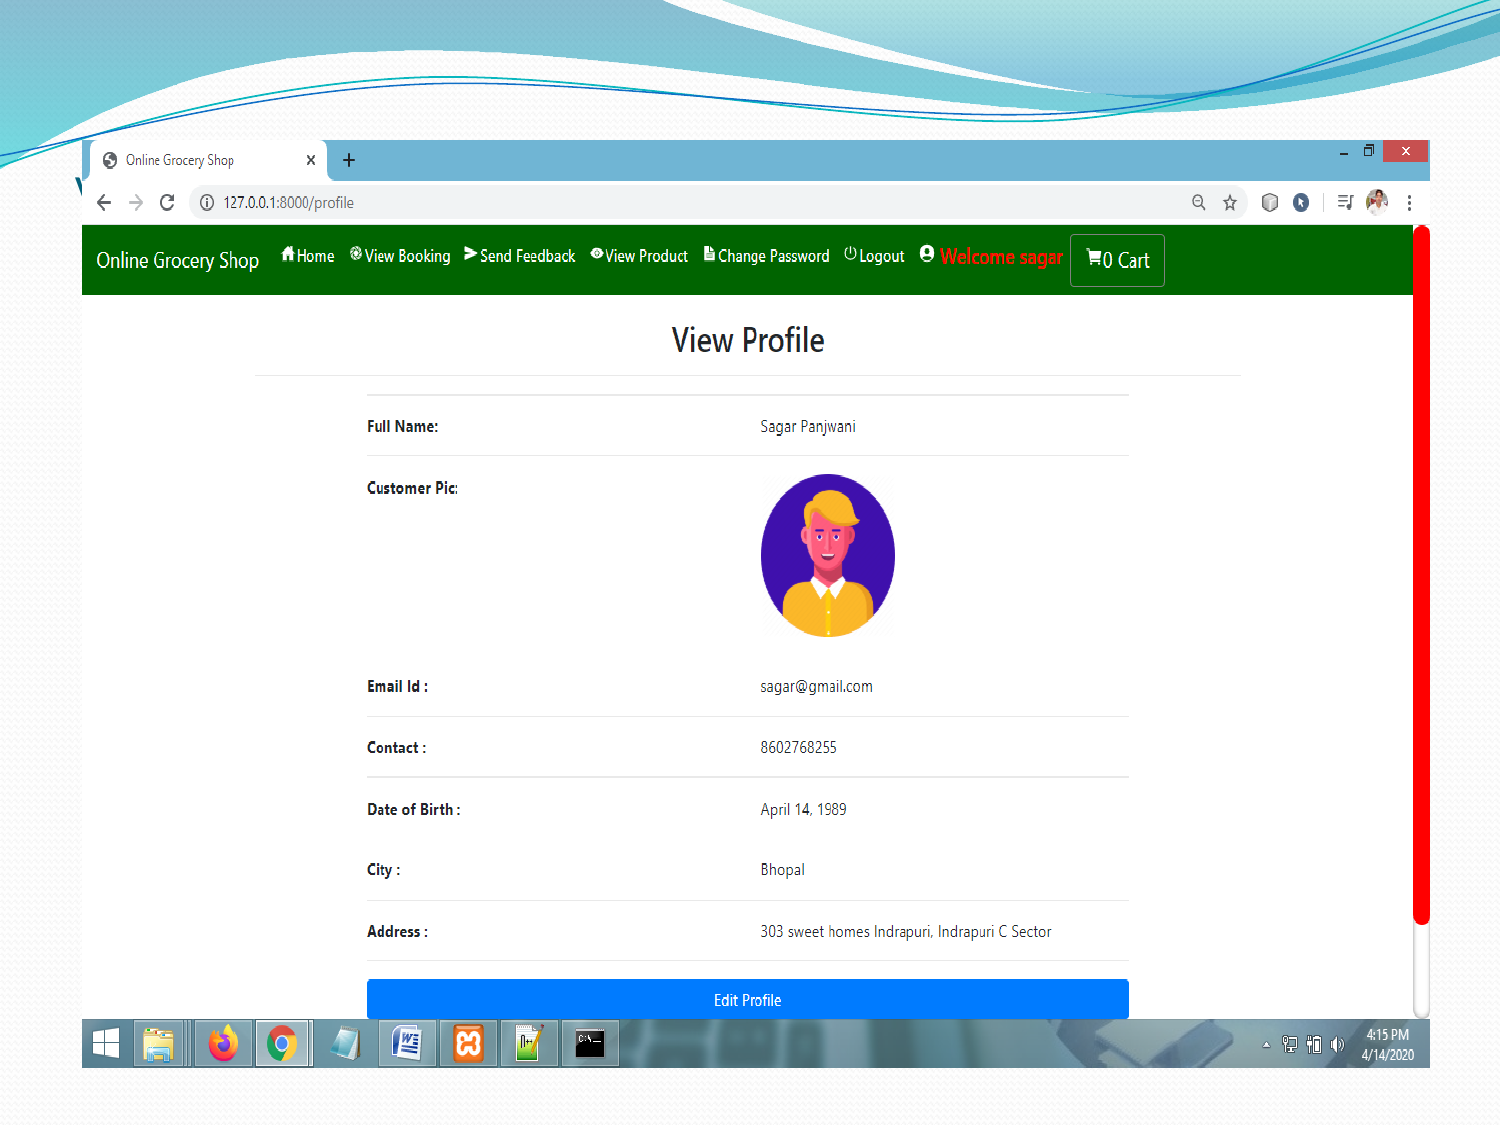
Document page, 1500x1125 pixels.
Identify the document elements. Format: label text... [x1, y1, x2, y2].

picture [81, 140, 1430, 1068]
title VIEW PROFILE PAGE [74, 115, 1426, 247]
